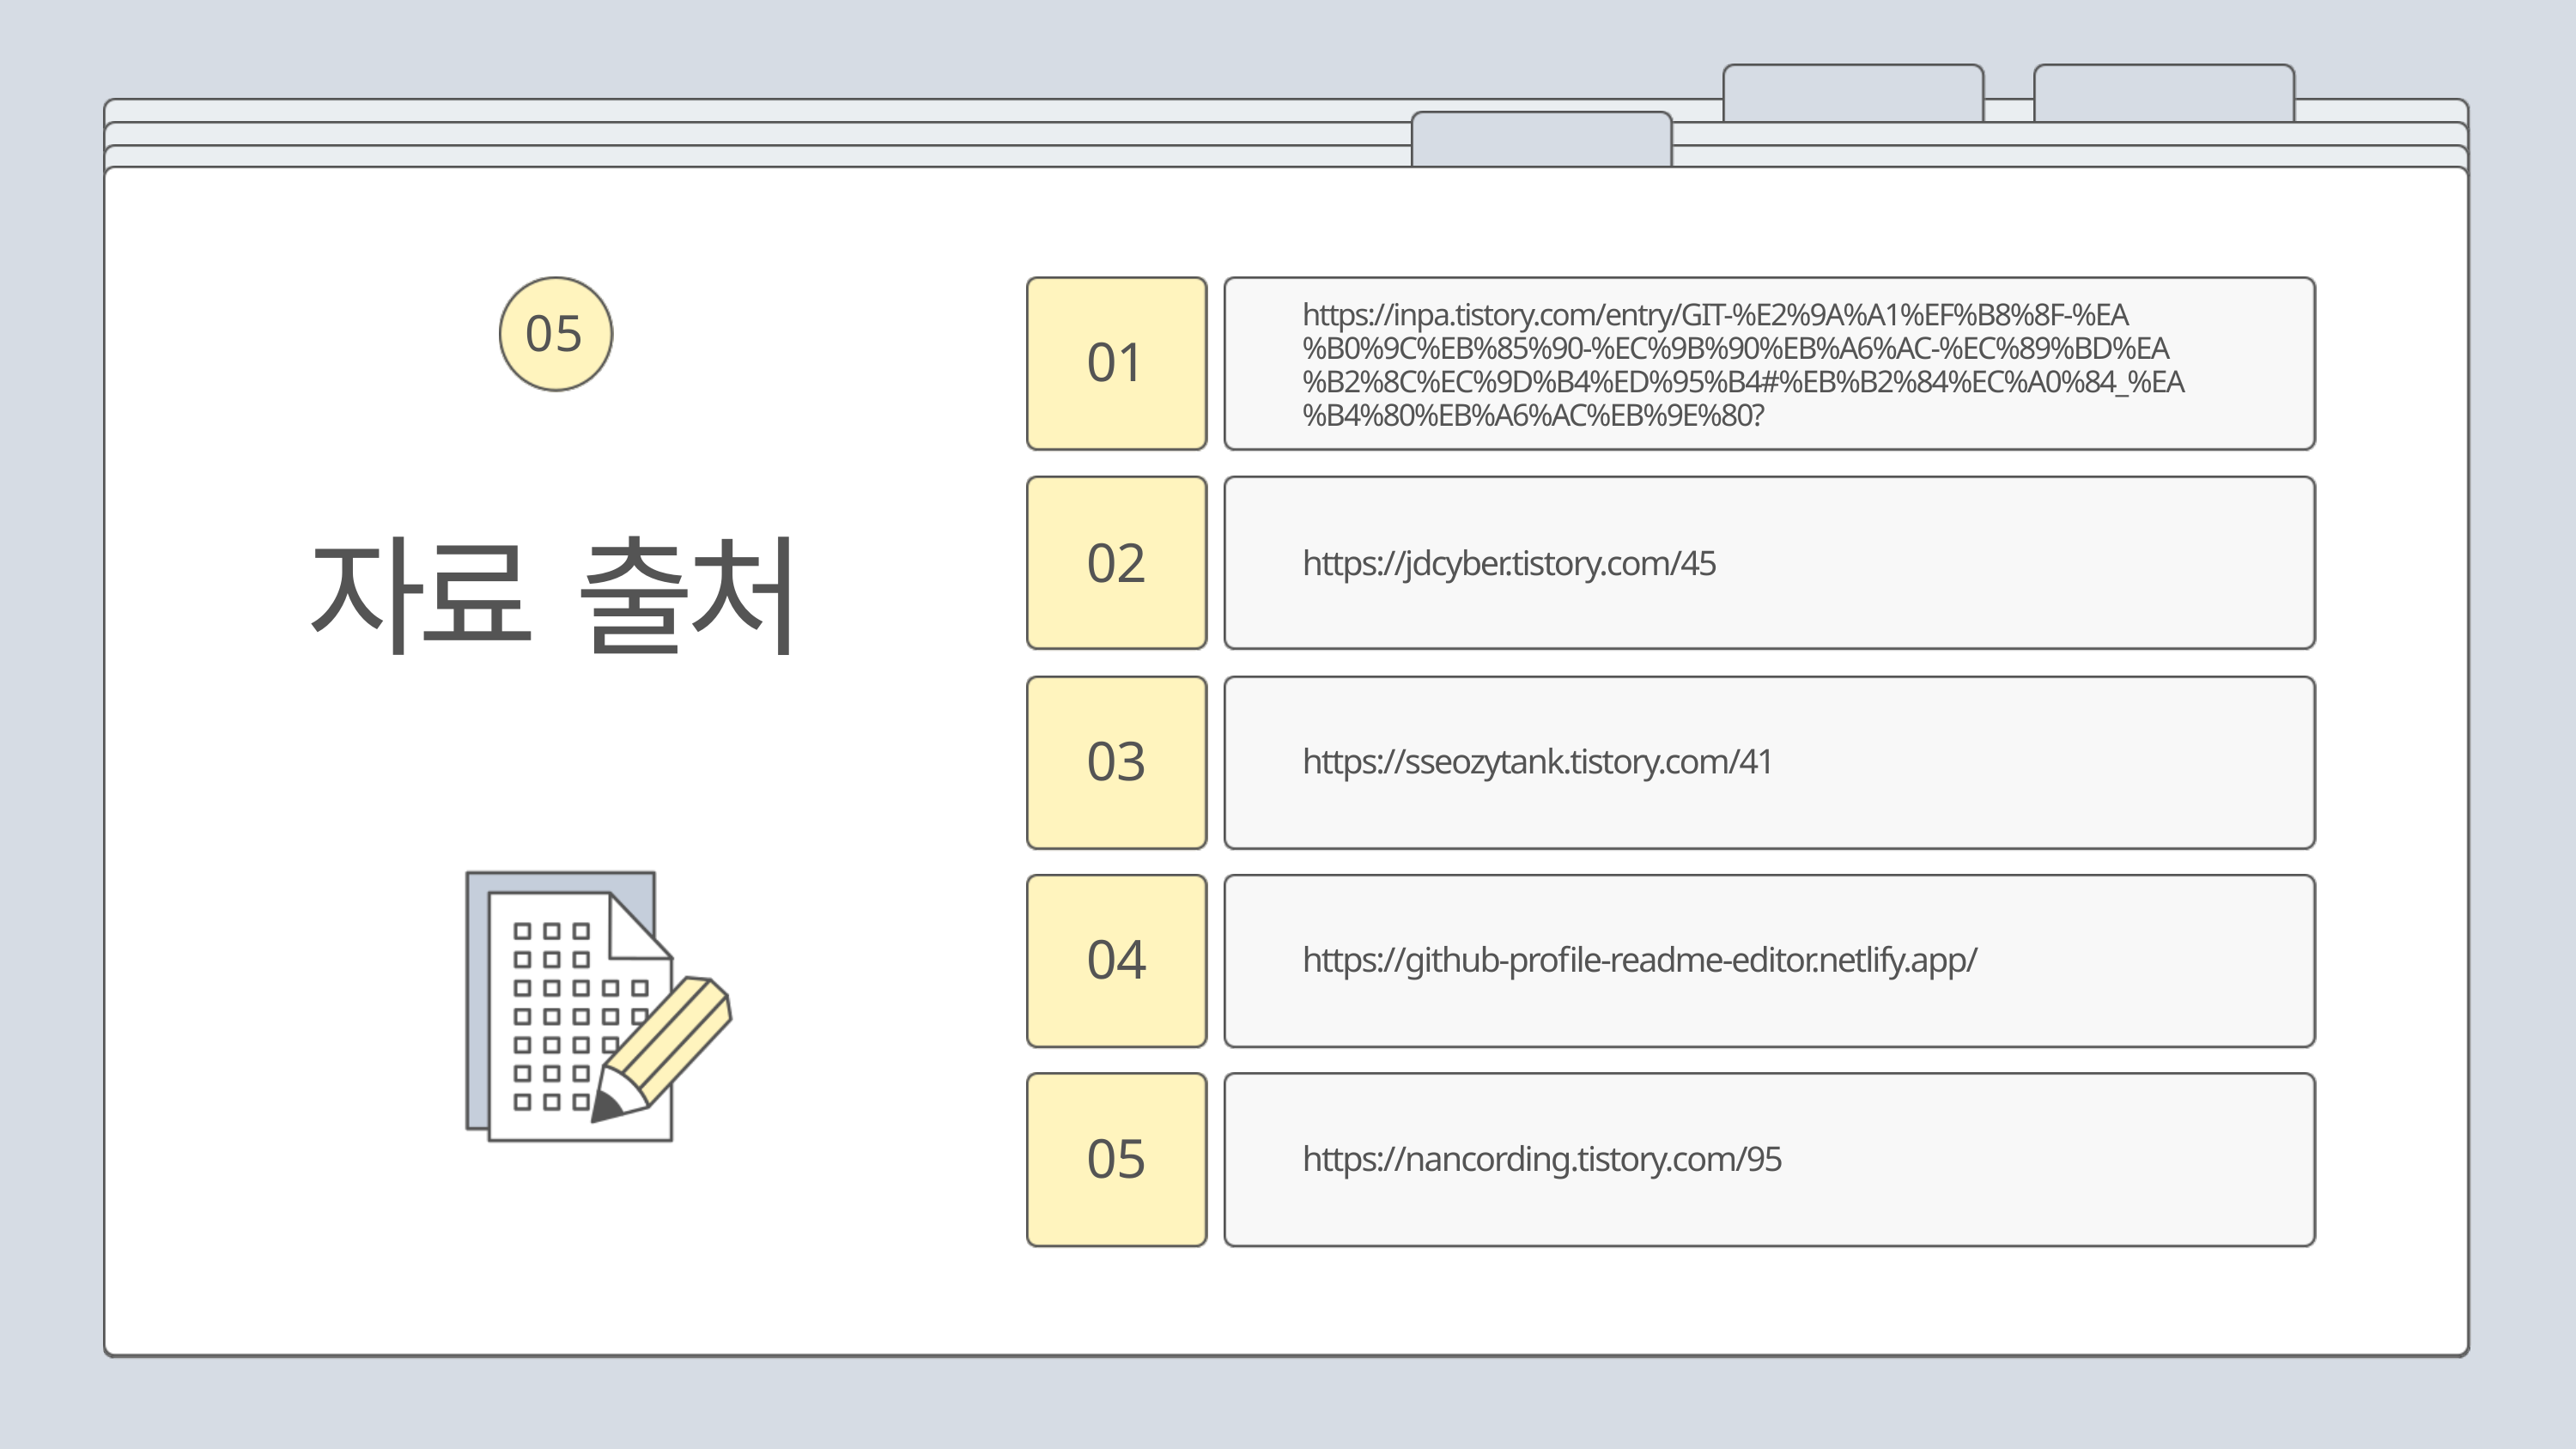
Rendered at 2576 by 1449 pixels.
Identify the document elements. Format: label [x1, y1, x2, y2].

picture [103, 64, 2471, 1360]
